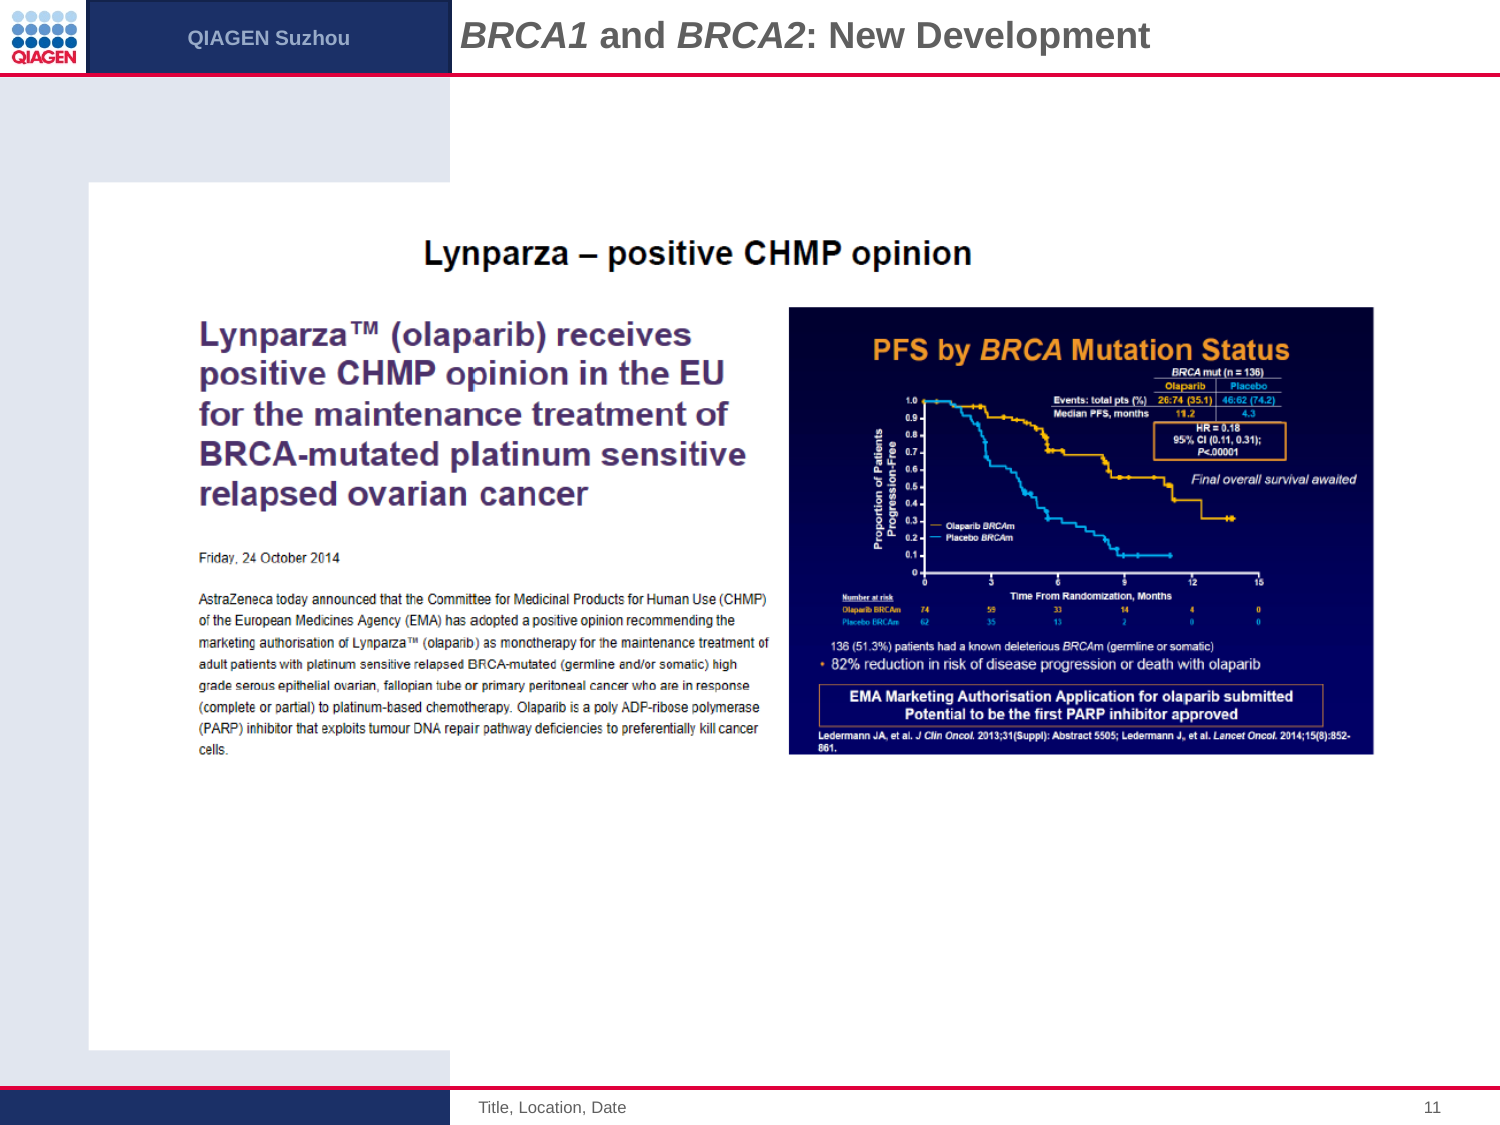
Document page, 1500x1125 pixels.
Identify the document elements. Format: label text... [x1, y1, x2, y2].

footer Title, Location, Date [478, 1089, 1276, 1125]
picture [166, 184, 1396, 953]
title BRCA1 and BRCA2: New Development [460, 21, 1453, 96]
picture [0, 0, 86, 73]
slide_number 11 [1395, 1089, 1471, 1125]
